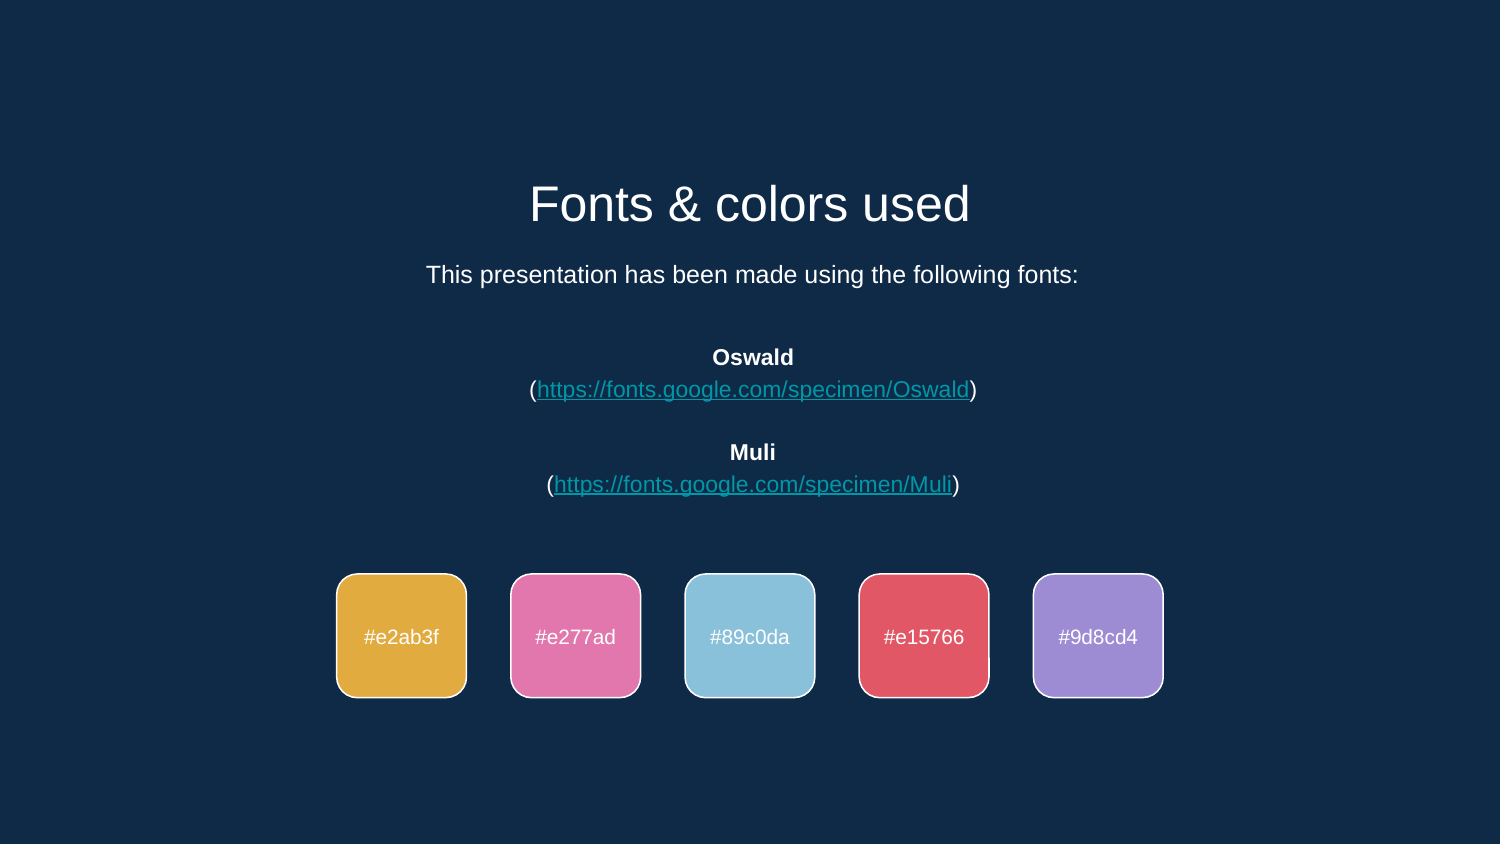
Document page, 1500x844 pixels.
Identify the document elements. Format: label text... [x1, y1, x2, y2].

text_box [1033, 573, 1164, 698]
list Oswald (https://fonts.google.com/specimen/Oswald) Muli (https://fonts.google.com/specimen/Muli) [175, 314, 1332, 521]
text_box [336, 573, 990, 698]
title Fonts & colors used [171, 156, 1328, 236]
list This presentation has been made using the following fonts: [175, 239, 1332, 312]
